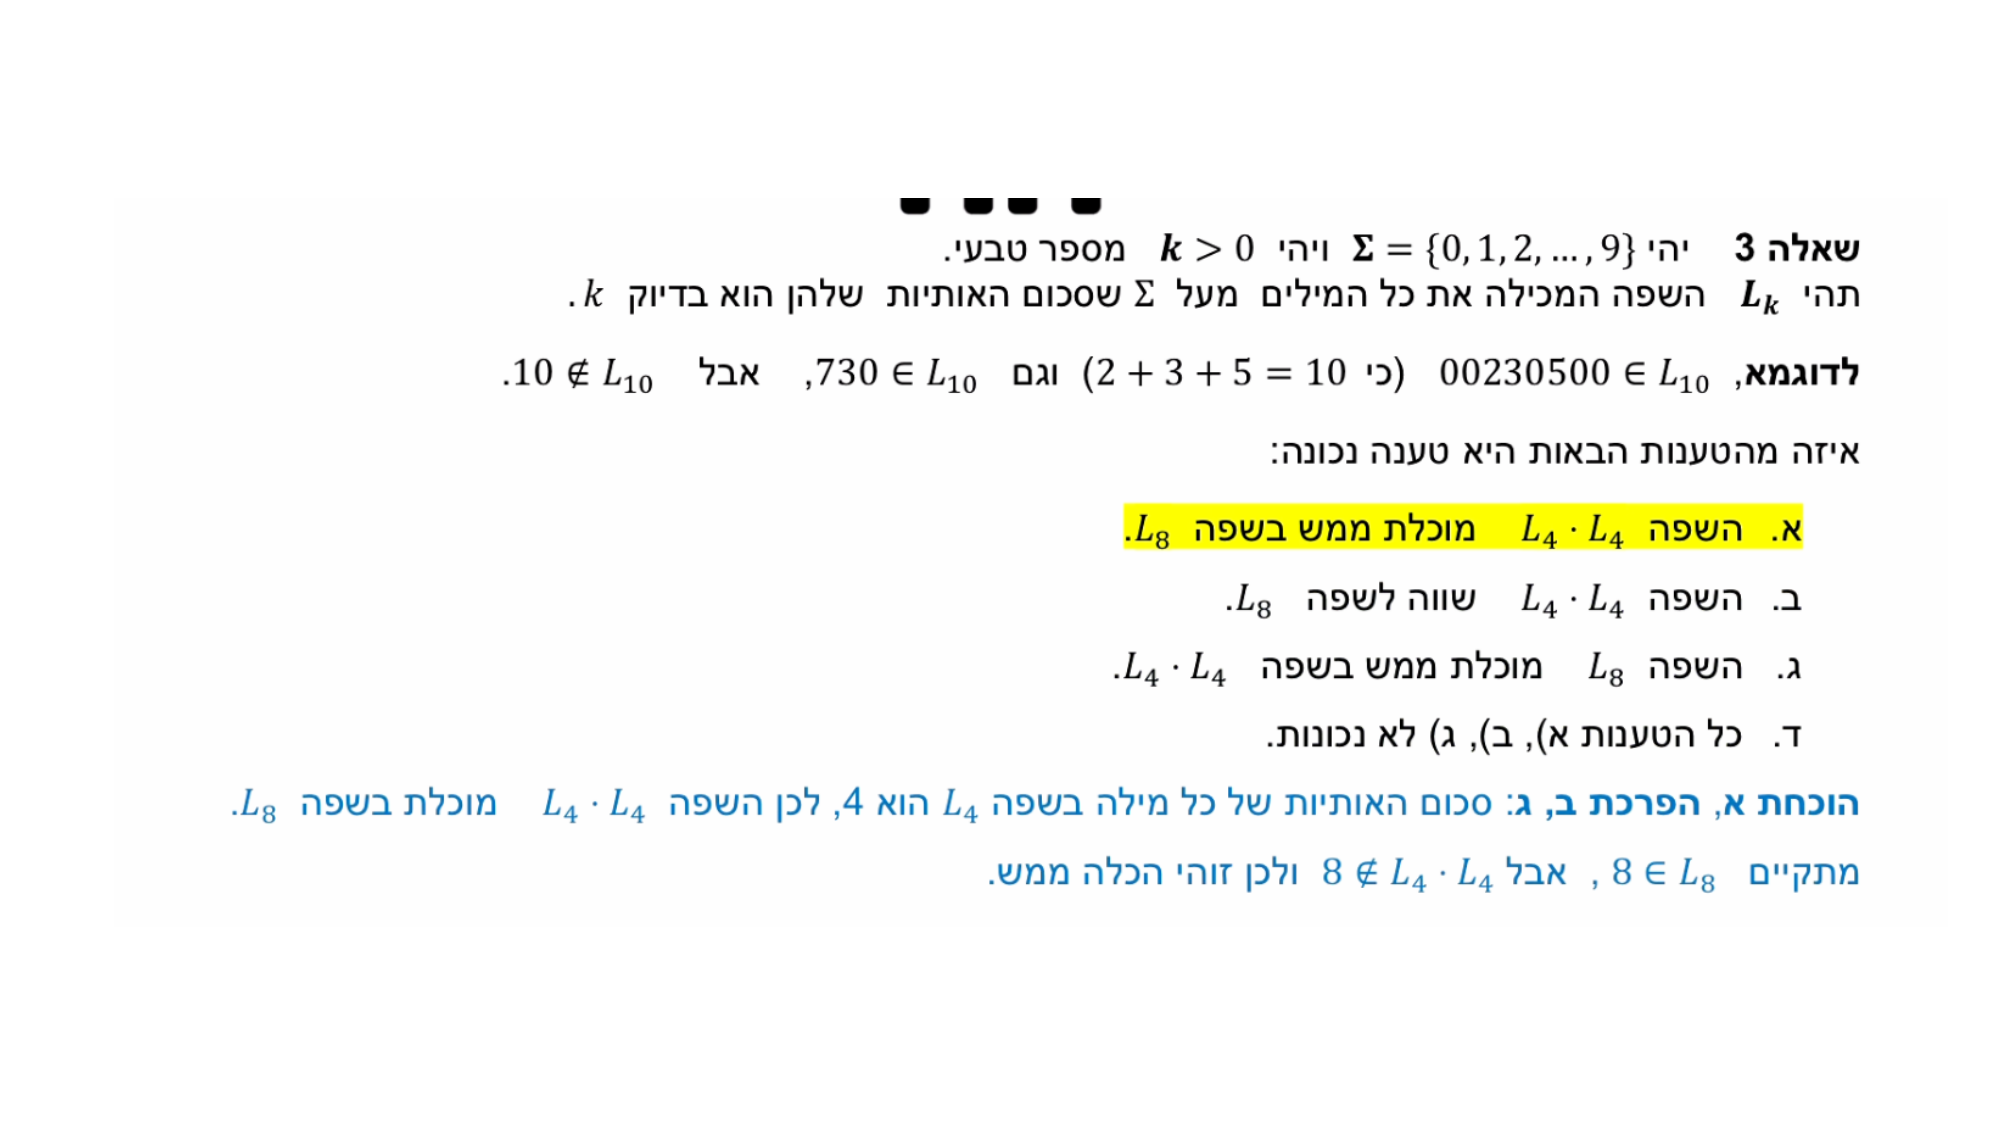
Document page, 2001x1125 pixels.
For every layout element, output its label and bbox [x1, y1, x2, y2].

picture [114, 197, 1949, 927]
